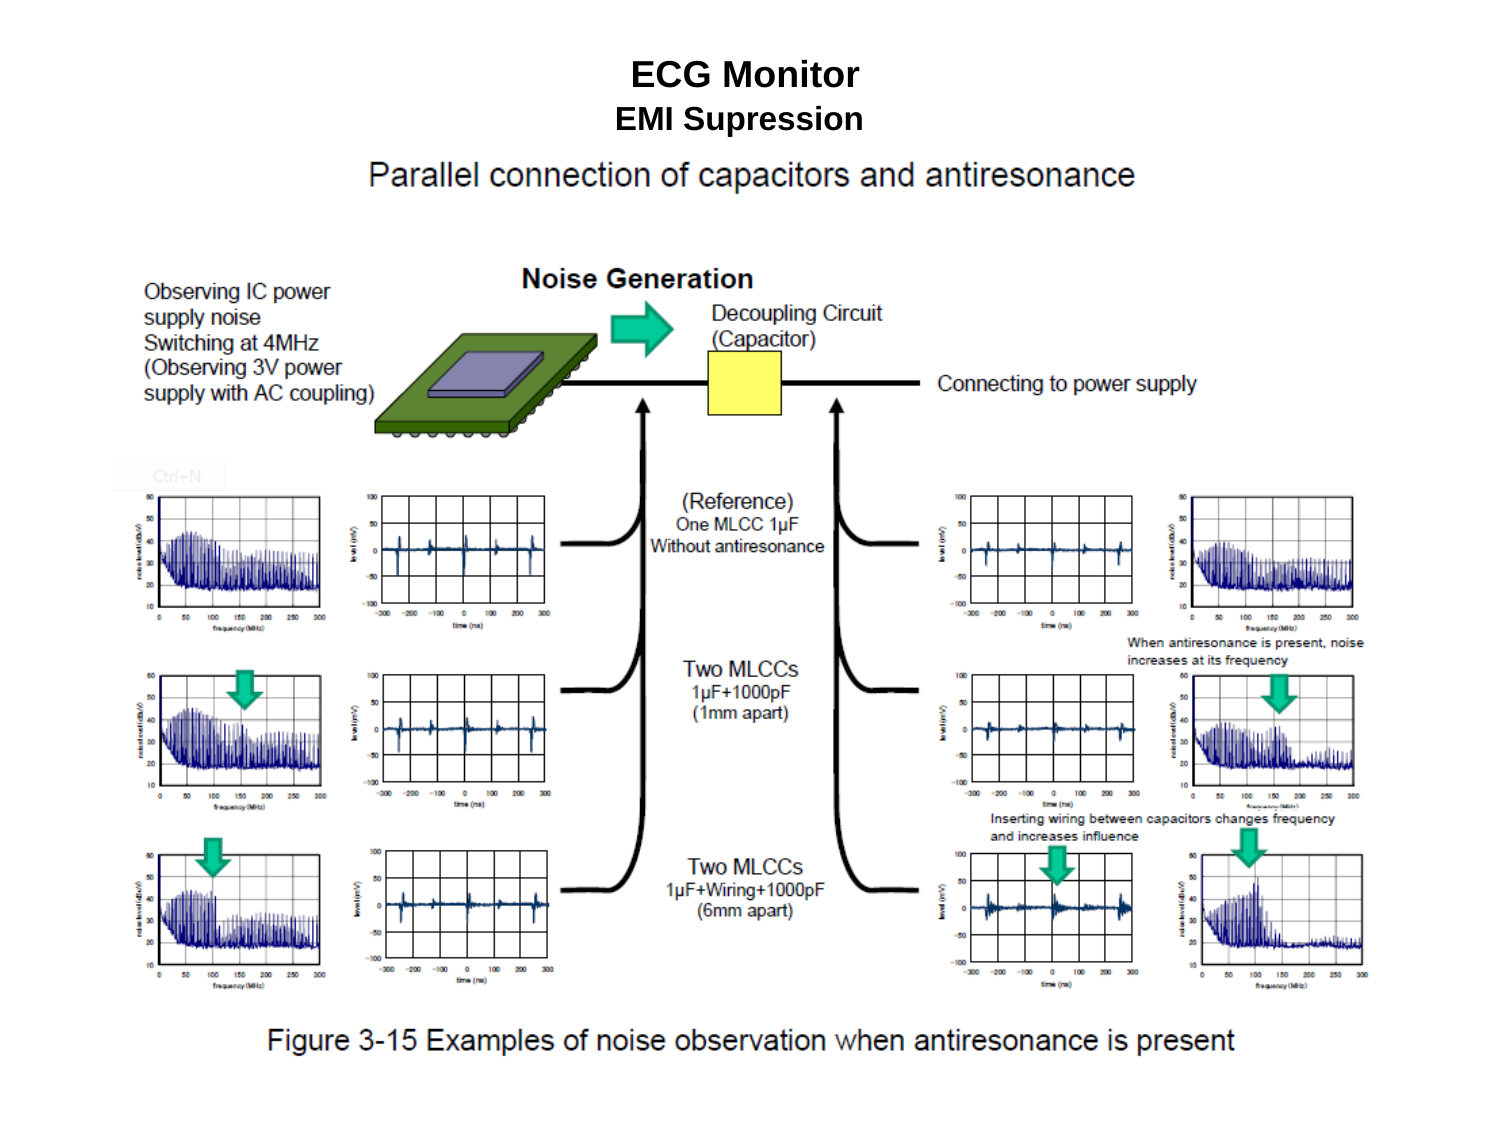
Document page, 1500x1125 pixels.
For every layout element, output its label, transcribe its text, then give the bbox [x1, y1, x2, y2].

text_box EMI Supression [599, 89, 888, 145]
text_box ECG Monitor [615, 42, 888, 103]
picture [362, 149, 1151, 197]
picture [112, 237, 1391, 1072]
